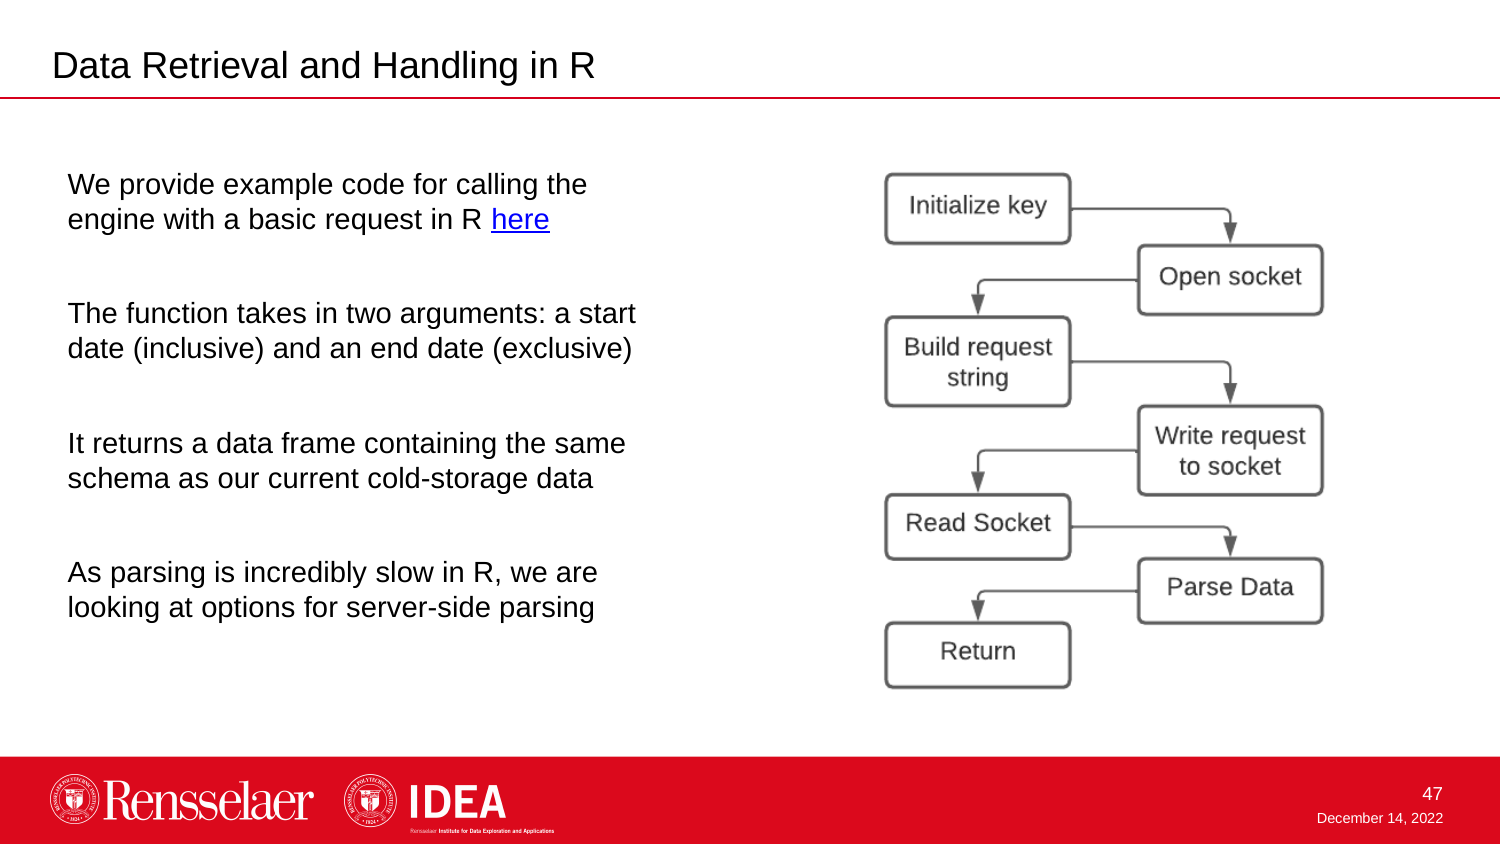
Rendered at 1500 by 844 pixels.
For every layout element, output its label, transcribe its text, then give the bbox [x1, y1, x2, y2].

picture [50, 774, 314, 824]
list Data Retrieval and Handling in R [36, 33, 1403, 98]
picture [821, 117, 1376, 741]
text_box We provide example code for calling the engine with a basic request in R here [52, 150, 685, 251]
picture [344, 774, 554, 834]
text_box As parsing is incredibly slow in R, we are looking at options for server-side parsing [52, 538, 685, 639]
text_box It returns a data frame containing the same schema as our current cold-storage data [52, 408, 685, 509]
text_box The function takes in two arguments: a start date (inclusive) and an end date (exclusive) [52, 279, 685, 380]
